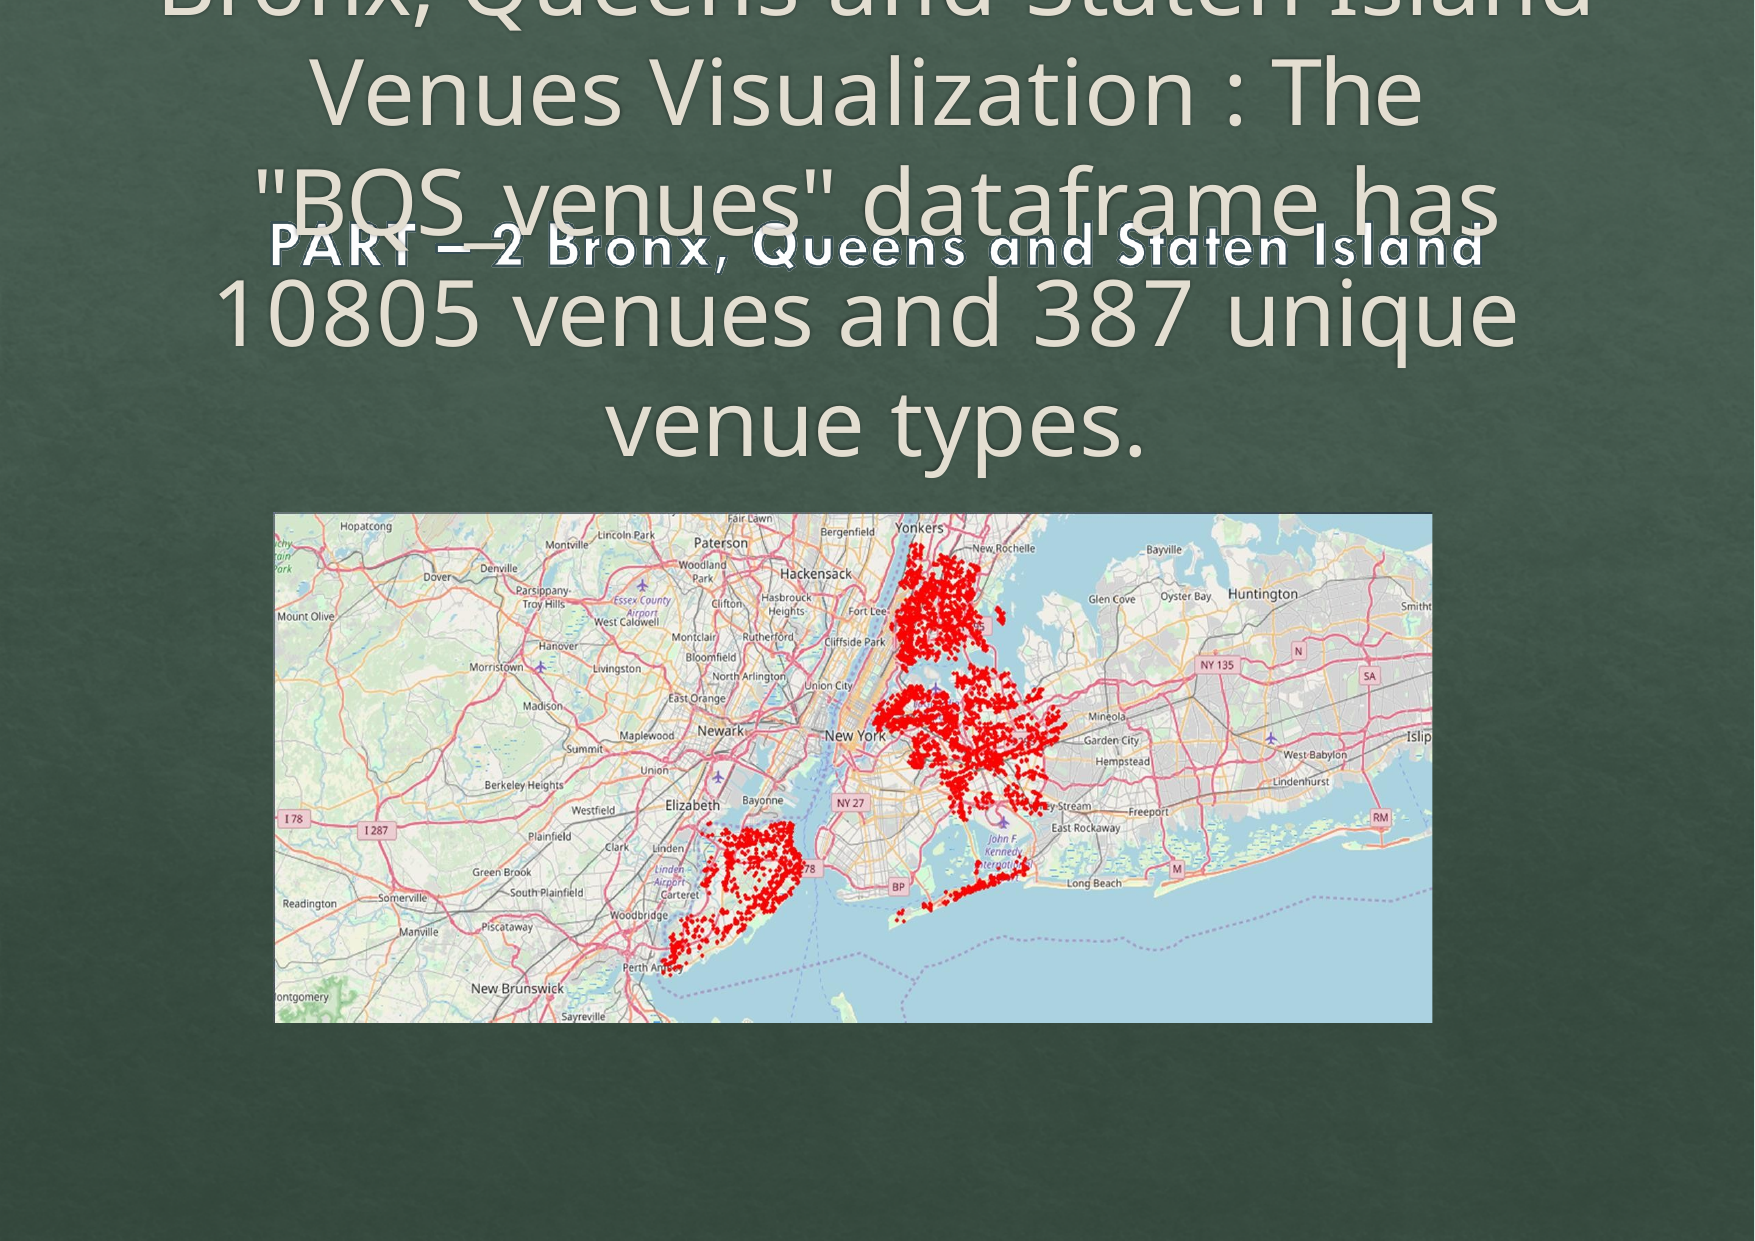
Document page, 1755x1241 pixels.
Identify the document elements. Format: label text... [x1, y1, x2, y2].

title Bronx, Queens and Staten Island Venues Visualization : The "BQS_venues" dataframe has 10805 venues and 387 unique venue types. [131, 0, 1622, 475]
text_box [273, 512, 1433, 1023]
